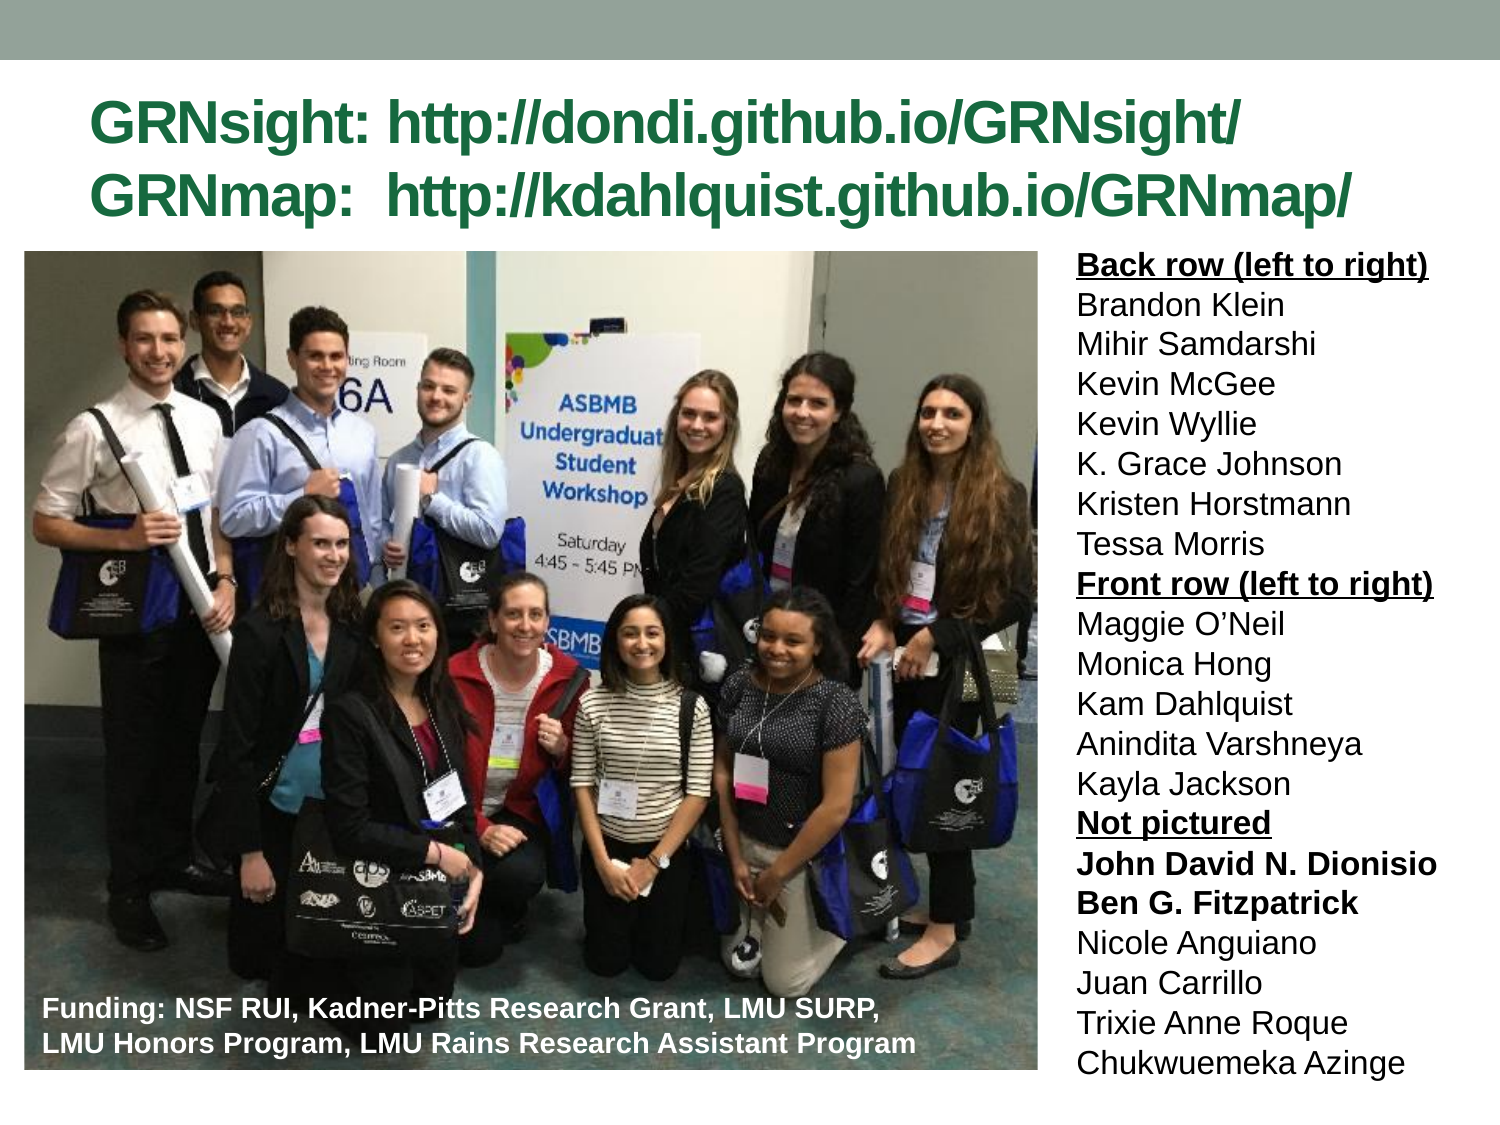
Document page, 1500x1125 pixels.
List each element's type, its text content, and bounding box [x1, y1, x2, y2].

text_box Back row (left to right) Brandon Klein Mihir Samdarshi Kevin McGee Kevin Wyllie K. Grace Johnson Kristen Horstmann Tessa Morris Front row (left to right) Maggie O’Neil Monica Hong Kam Dahlquist Anindita Varshneya Kayla Jackson Not pictured John David N. Dionisio Ben G. Fitzpatrick Nicole Anguiano Juan Carrillo Trixie Anne Roque Chukwuemeka Azinge [1061, 235, 1454, 1089]
text_box GRNsight: http://dondi.github.io/GRNsight/ GRNmap: http://kdahlquist.github.io/GRNmap/ [74, 75, 1425, 238]
picture [24, 250, 1038, 1070]
